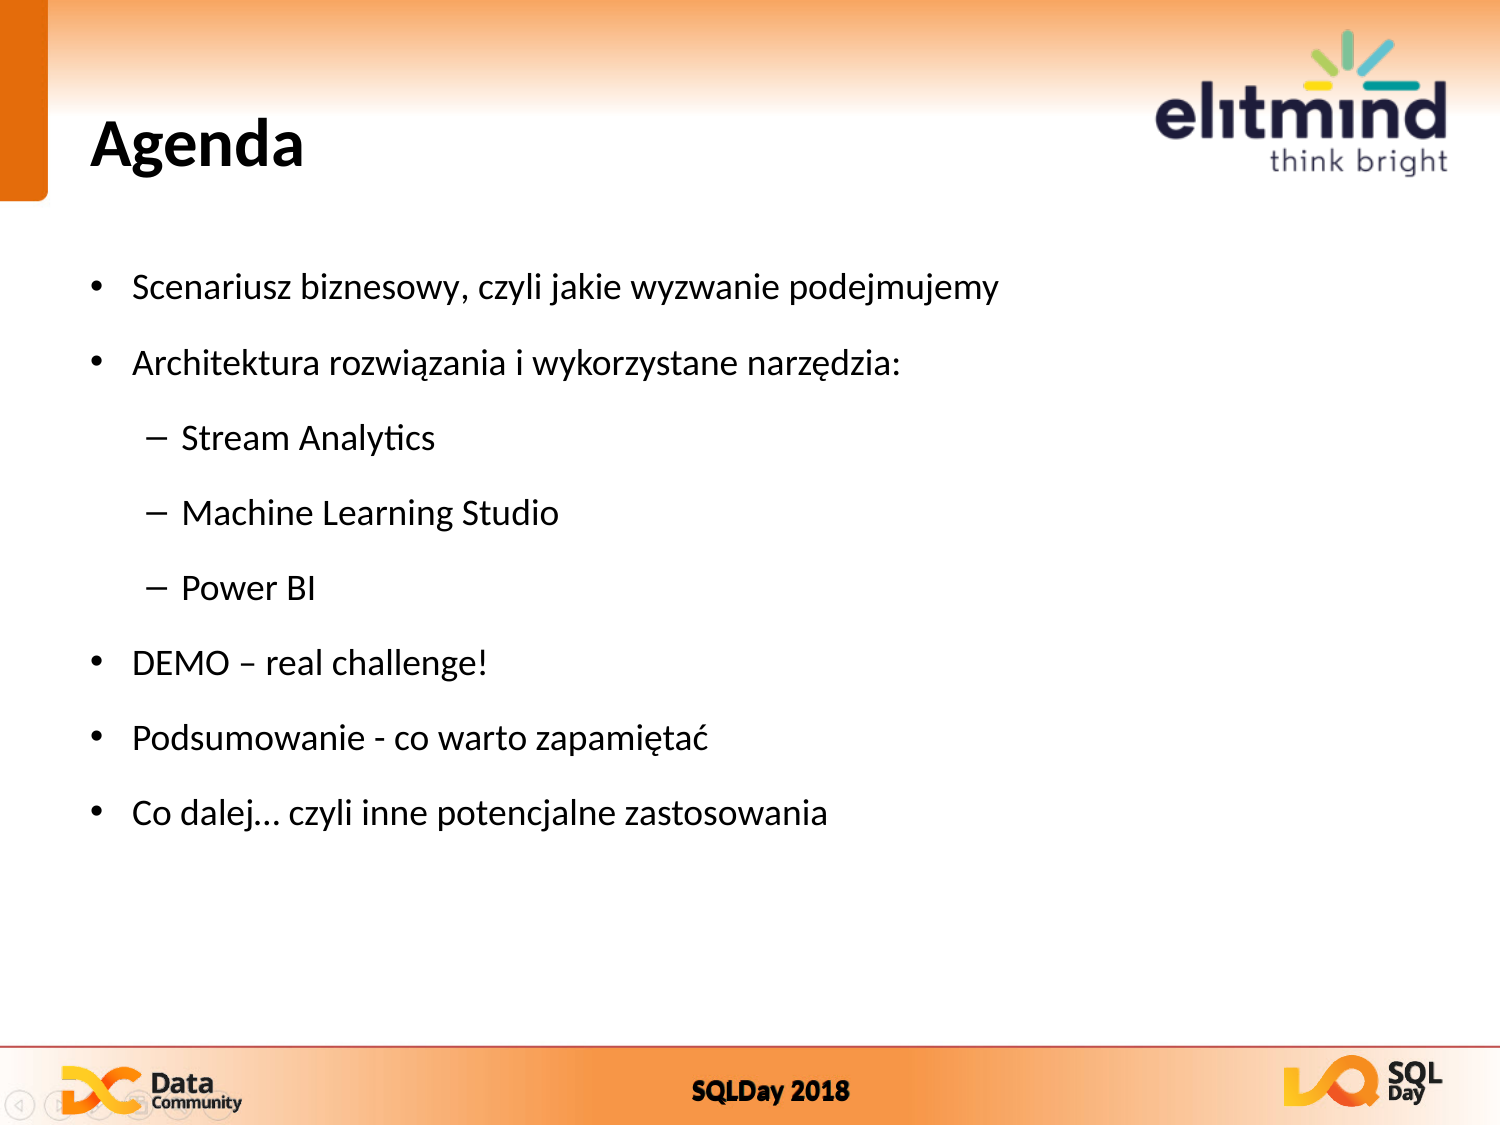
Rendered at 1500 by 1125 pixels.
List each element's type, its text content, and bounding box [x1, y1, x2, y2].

picture [0, 0, 1500, 1125]
list Scenariusz biznesowy, czyli jakie wyzwanie podejmujemy Architektura rozwiązania i wykorzystane narzędzia: Stream Analytics Machine Learning Studio Power BI DEMO – real challenge! Podsumowanie - co warto zapamiętać Co dalej… czyli inne potencjalne zastosowania [75, 232, 1425, 894]
title Agenda [75, 45, 1425, 232]
